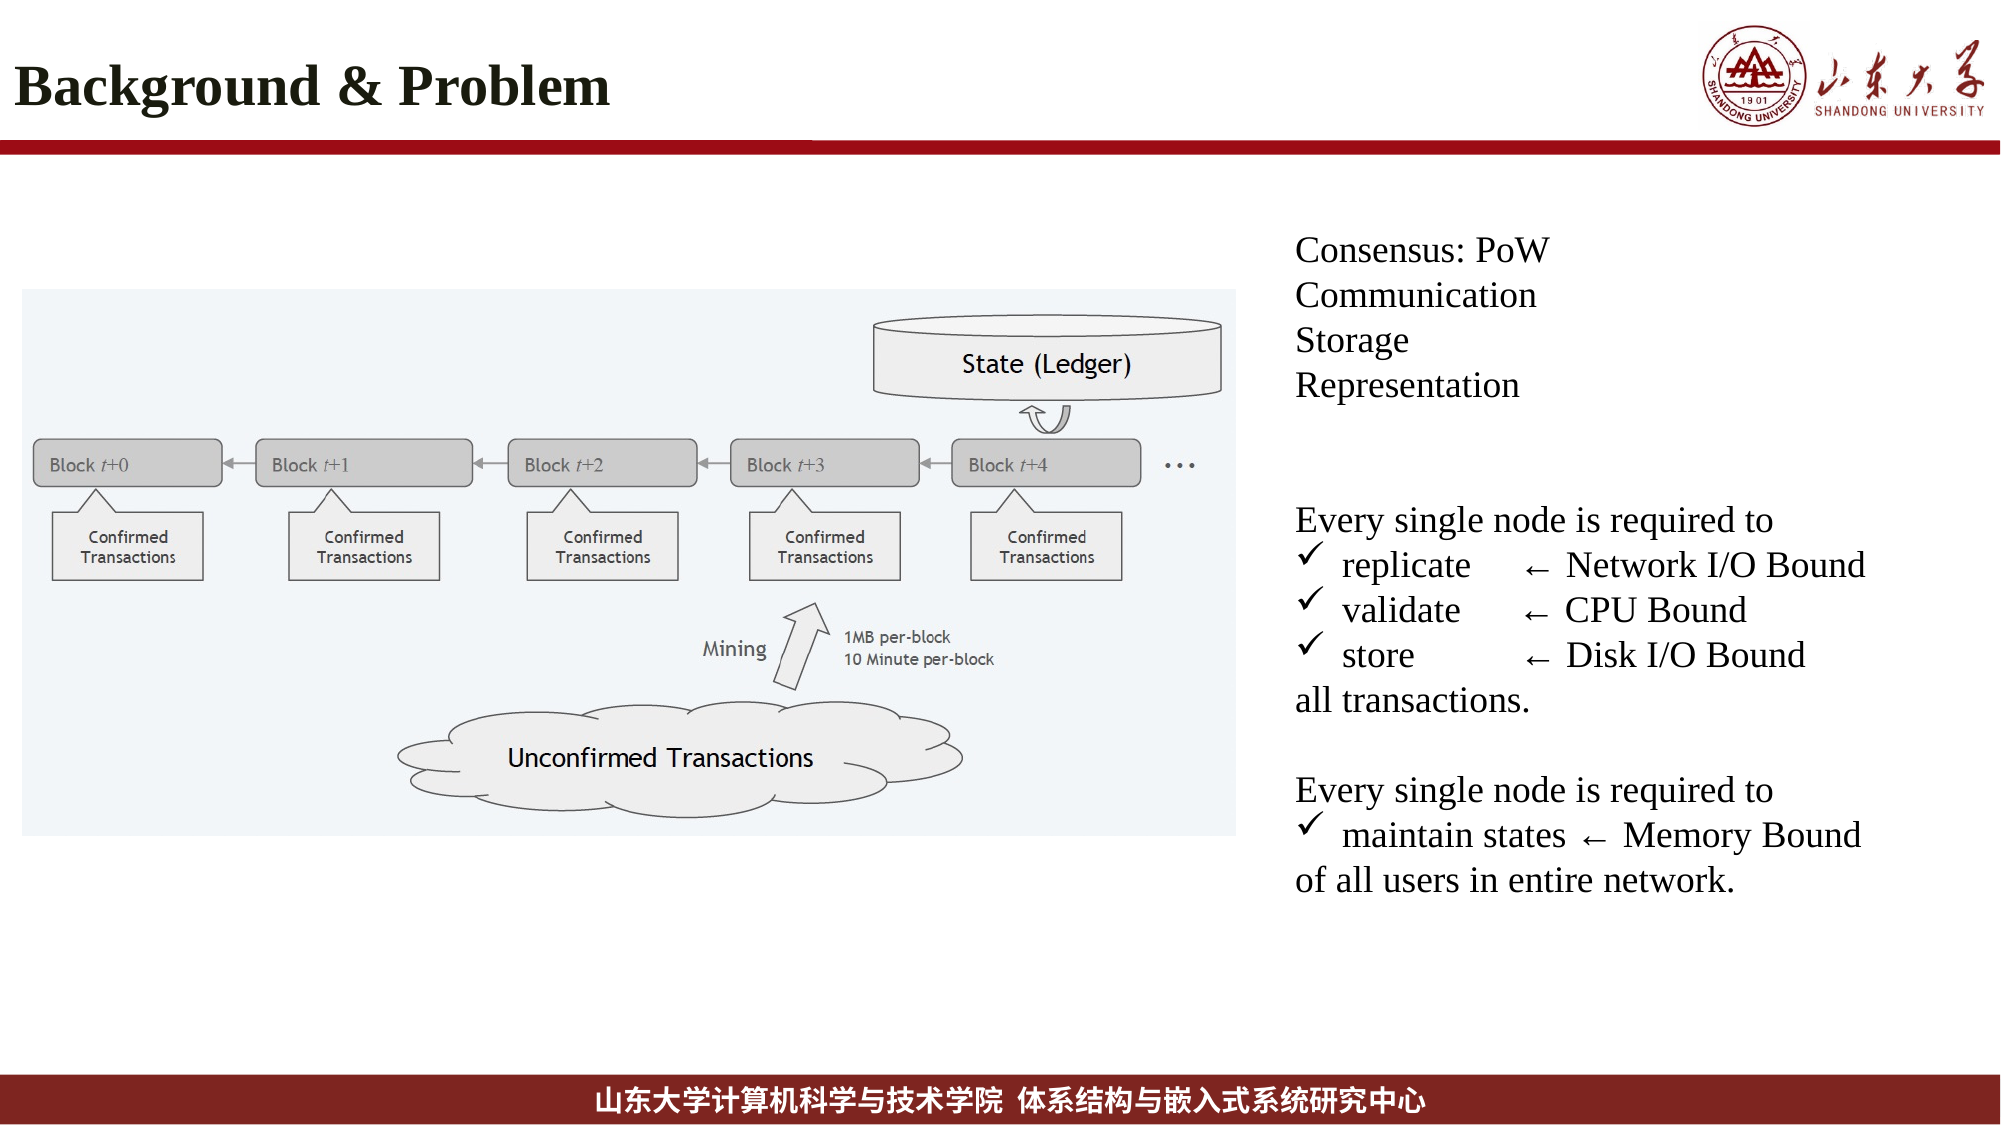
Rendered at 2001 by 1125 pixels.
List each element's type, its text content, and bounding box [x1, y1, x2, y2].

picture [1698, 21, 1985, 130]
title Background & Problem [0, 48, 1575, 161]
picture [21, 289, 1236, 836]
text_box Consensus: PoW Communication Storage Representation Every single node is required to replicate ← Network I/O Bound validate ← CPU Bound store ← Disk I/O Bound all transactions. Every single node is required to maintain states ← Memory Bound of all users in entire network. [1280, 217, 1933, 957]
